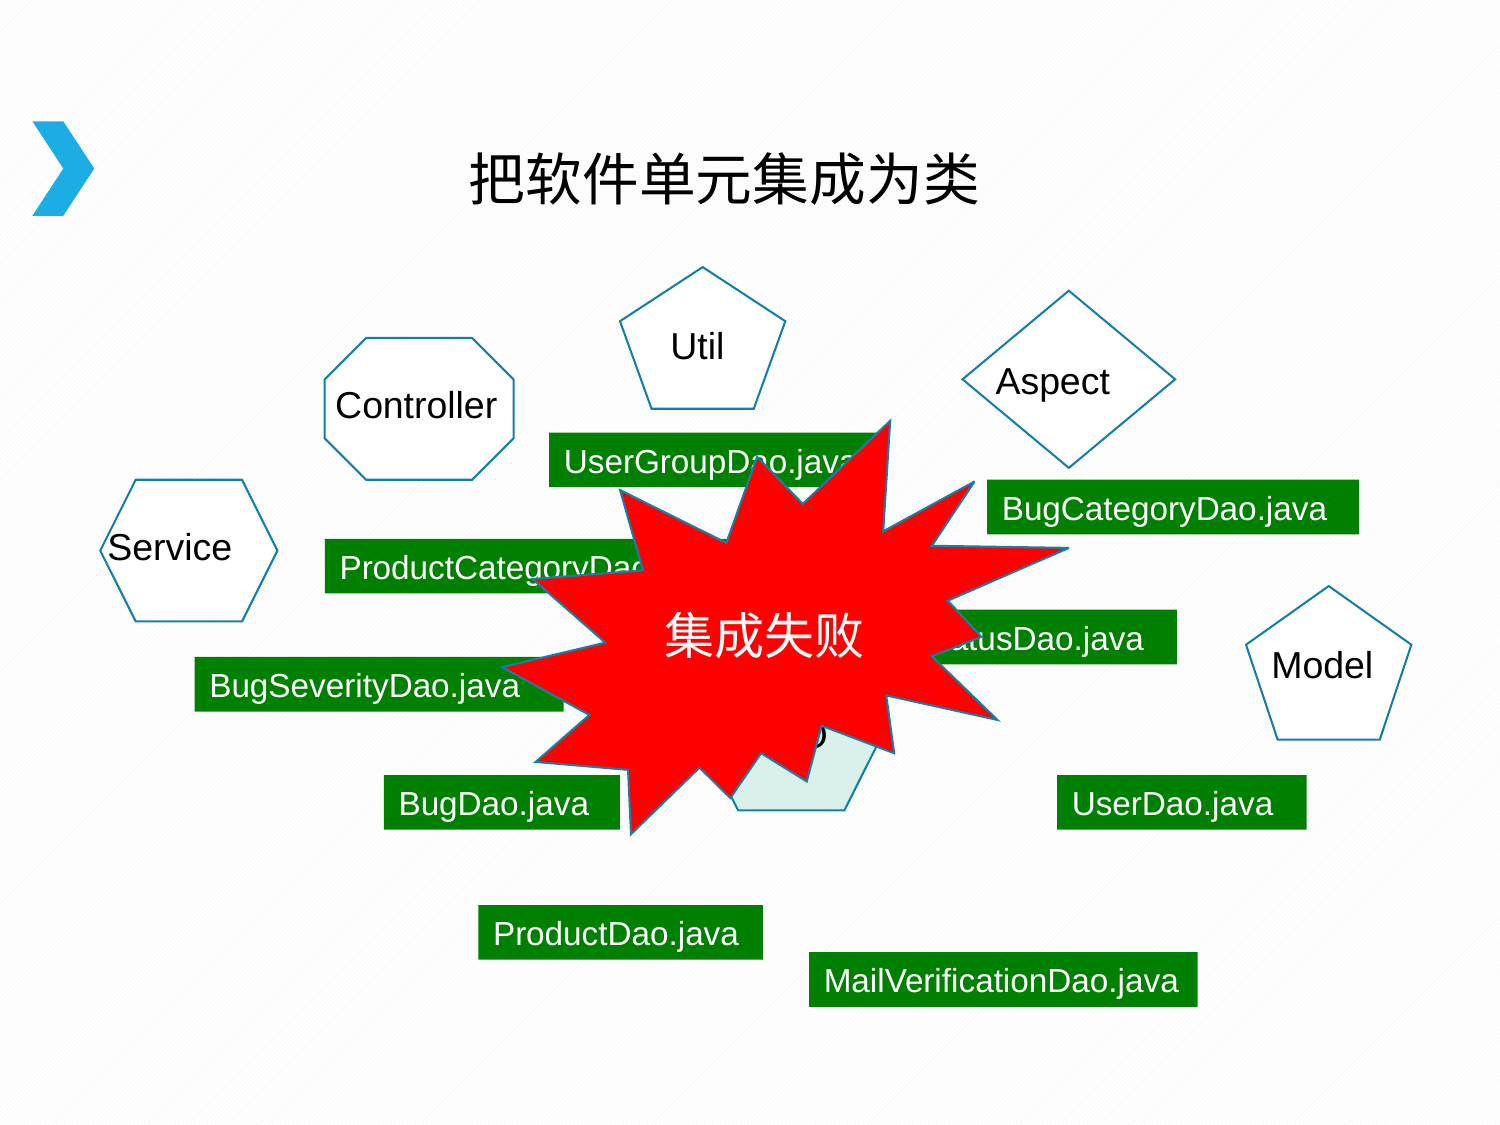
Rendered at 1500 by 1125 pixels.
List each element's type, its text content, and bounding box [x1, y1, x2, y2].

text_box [702, 668, 880, 811]
text_box BugSeverityDao.java [194, 656, 564, 712]
text_box ProductCategoryDao.java [324, 538, 641, 594]
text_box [100, 479, 278, 622]
text_box ProductDao.java [478, 905, 763, 960]
text_box BugCategoryDao.java [987, 479, 1360, 535]
text_box BugStatusDao.java [936, 609, 1177, 665]
title 把软件单元集成为类 [206, 143, 1243, 221]
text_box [962, 290, 1176, 468]
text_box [619, 267, 786, 409]
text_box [324, 337, 514, 480]
text_box UserDao.java [1057, 775, 1307, 830]
text_box UserGroupDao.java [549, 432, 875, 488]
text_box BugDao.java [383, 775, 620, 830]
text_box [1246, 586, 1412, 740]
text_box 集成失败 [499, 418, 1070, 837]
text_box MailVerificationDao.java [809, 952, 1198, 1007]
